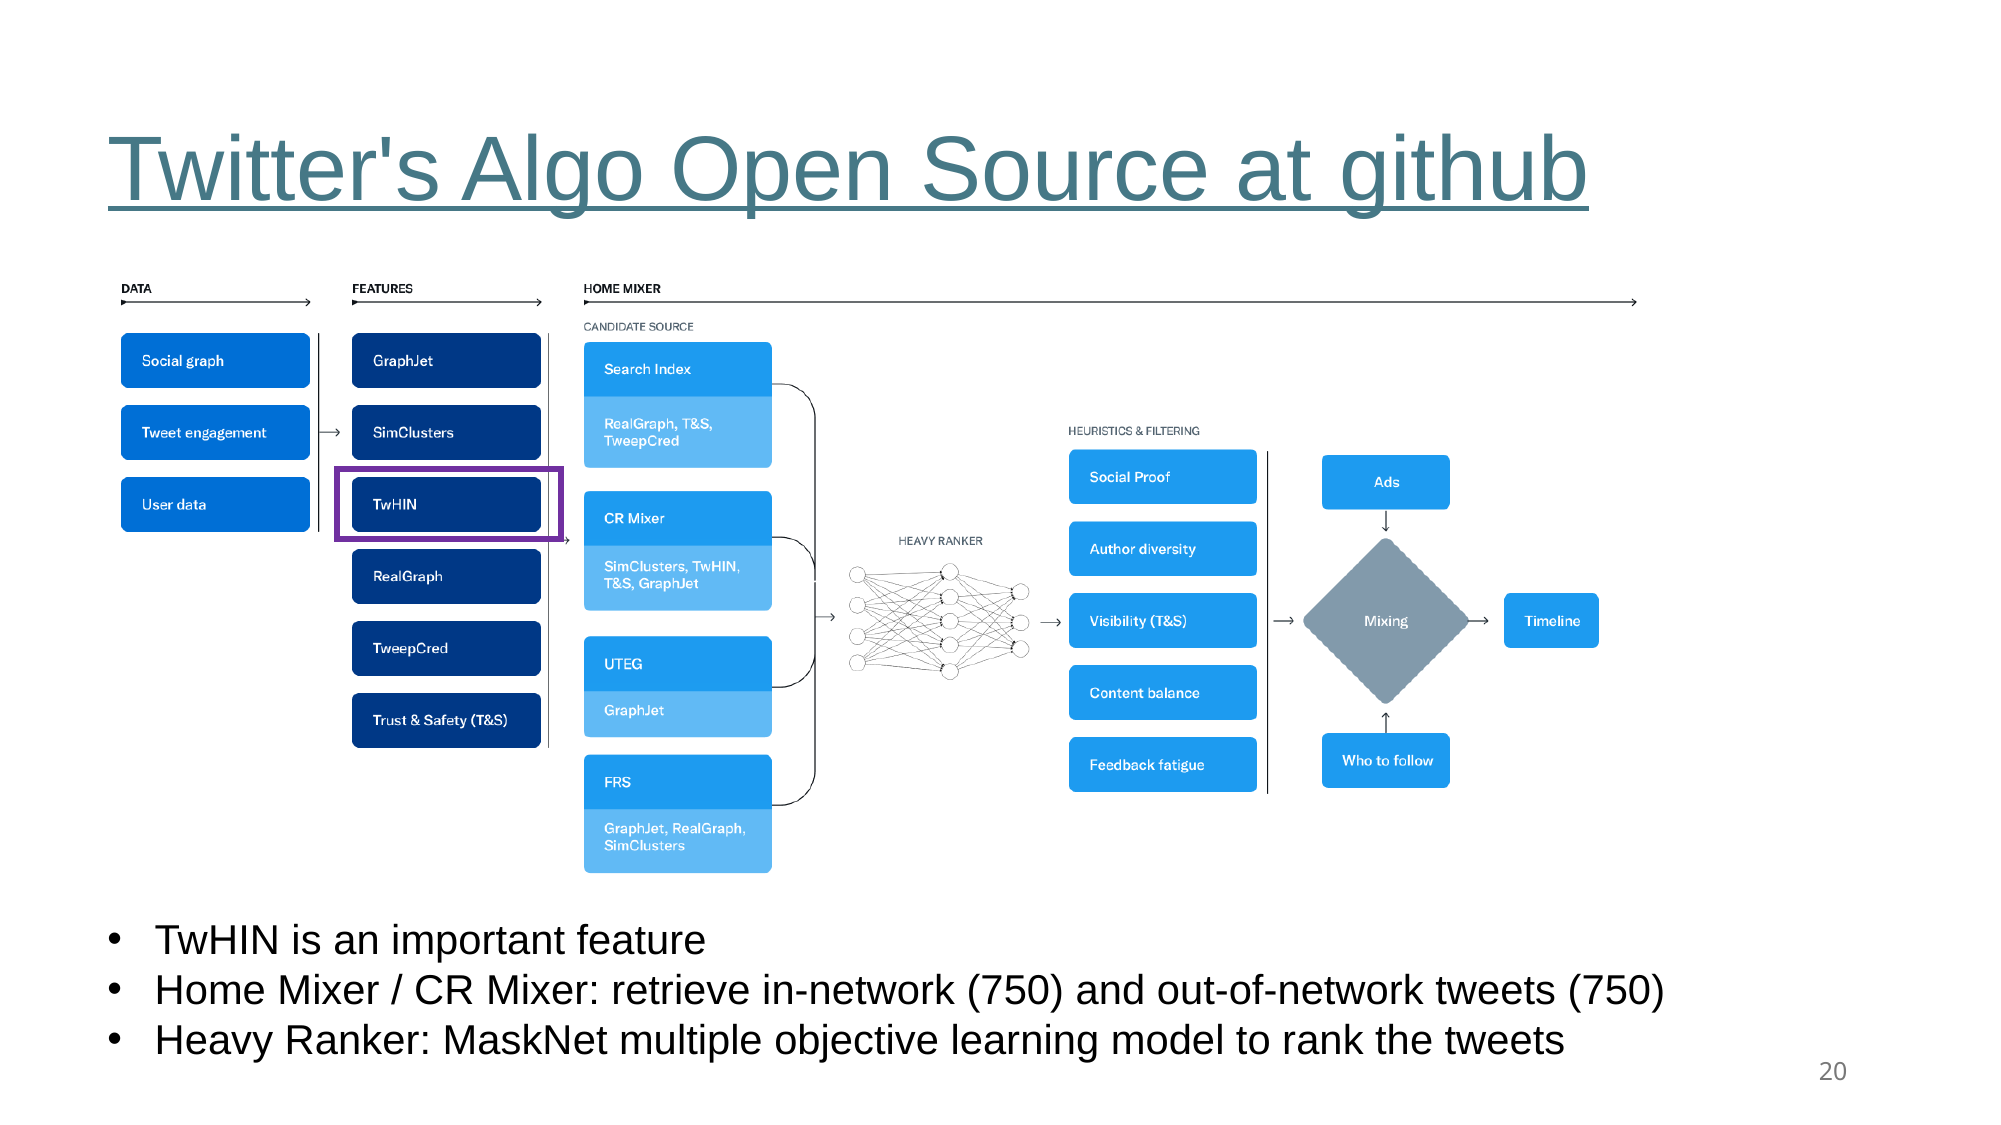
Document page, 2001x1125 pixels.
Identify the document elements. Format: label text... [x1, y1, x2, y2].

text_box TwHIN is an important feature Home Mixer / CR Mixer: retrieve in-network (750) and out-of-network tweets (750) Heavy Ranker: MaskNet multiple objective learning model to rank the tweets [92, 905, 1843, 1071]
picture [77, 228, 1746, 934]
slide_number 20 [1412, 1042, 1863, 1103]
title Twitter's Algo Open Source at github [92, 62, 1863, 280]
